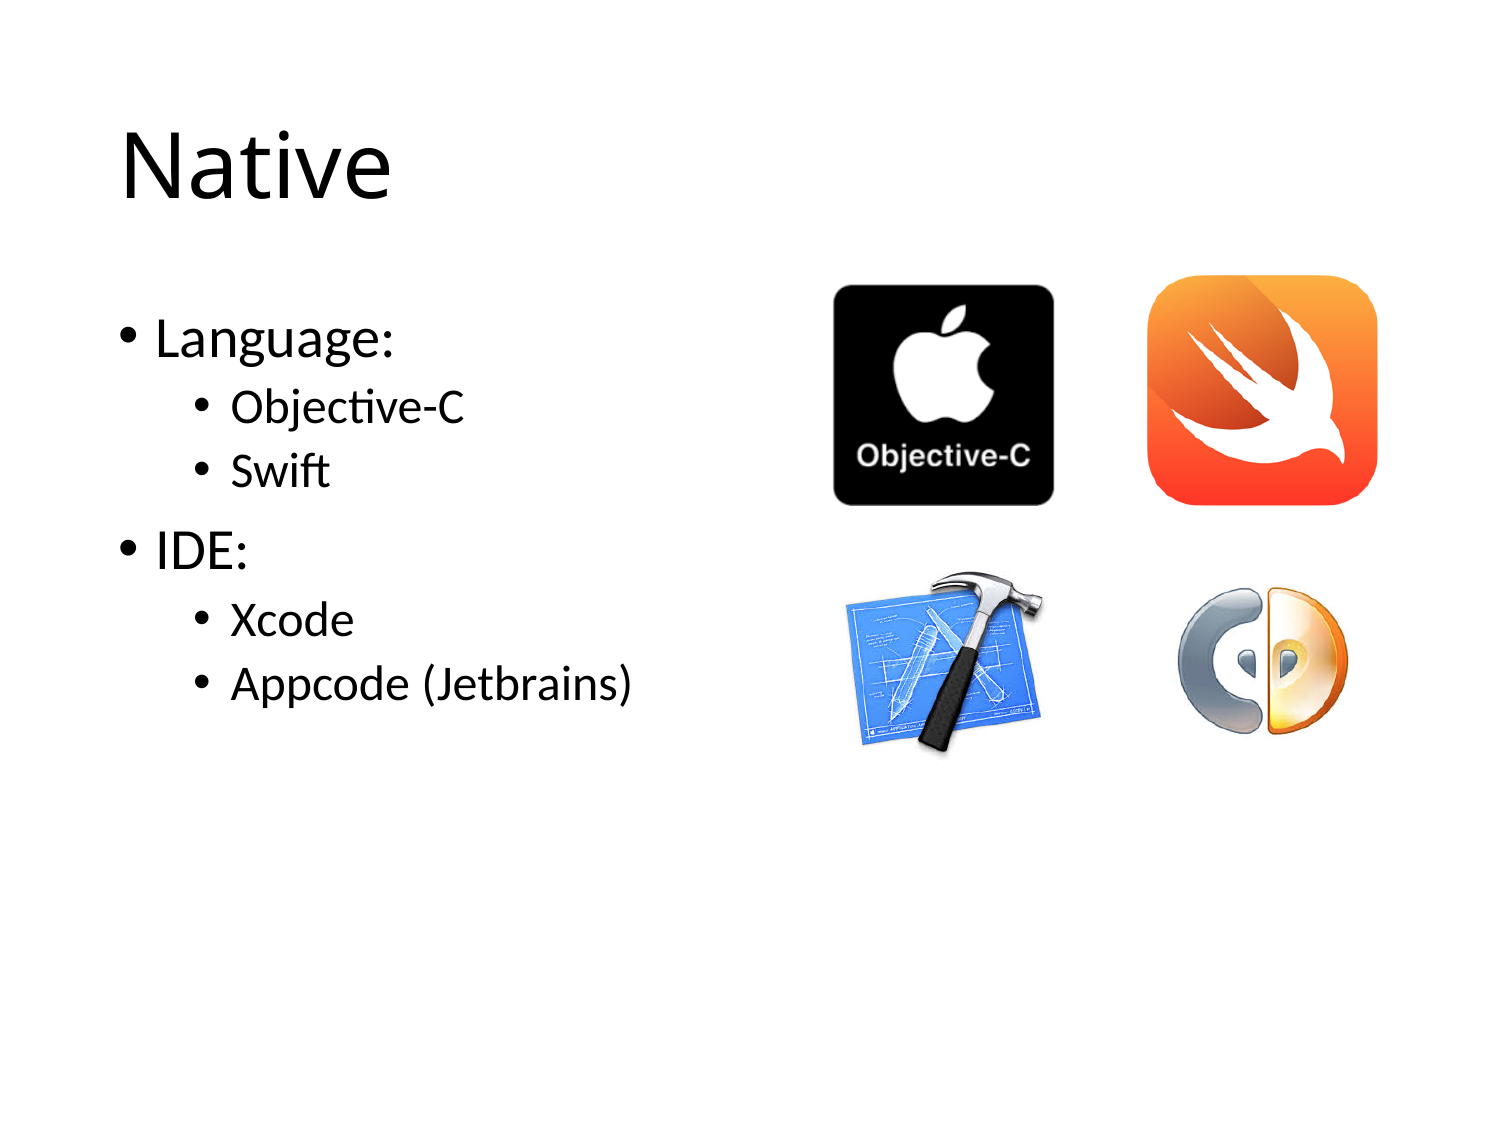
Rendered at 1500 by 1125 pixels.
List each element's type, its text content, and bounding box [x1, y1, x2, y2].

picture [1173, 571, 1352, 750]
list Language: Objective-C Swift IDE: Xcode Appcode (Jetbrains) [103, 299, 1397, 1014]
picture [1146, 273, 1378, 506]
picture [839, 556, 1047, 765]
picture [831, 283, 1055, 506]
title Native [103, 59, 1397, 278]
